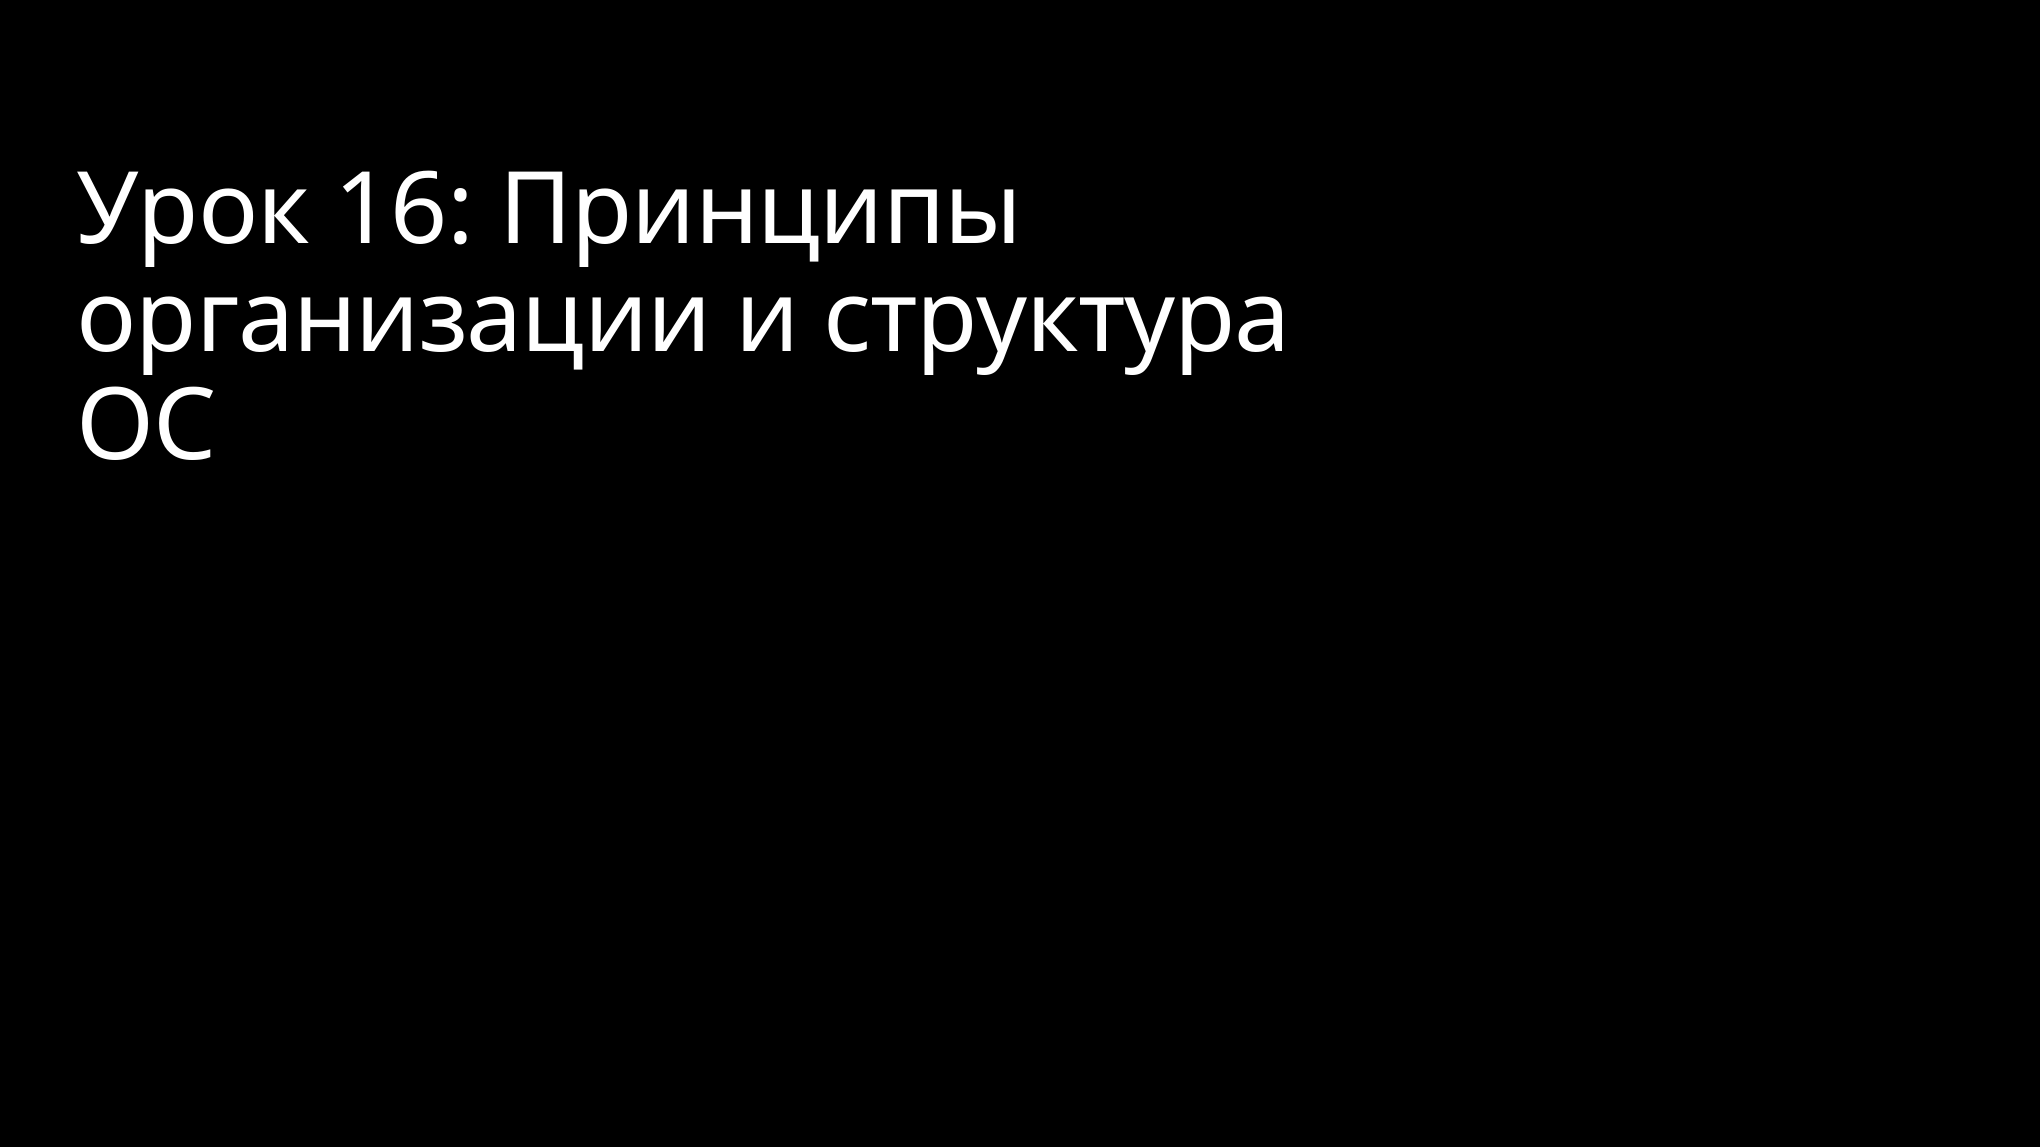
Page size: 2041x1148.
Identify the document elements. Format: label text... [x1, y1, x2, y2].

title Урок 16: Принципы организации и структура ОС [76, 157, 1324, 753]
